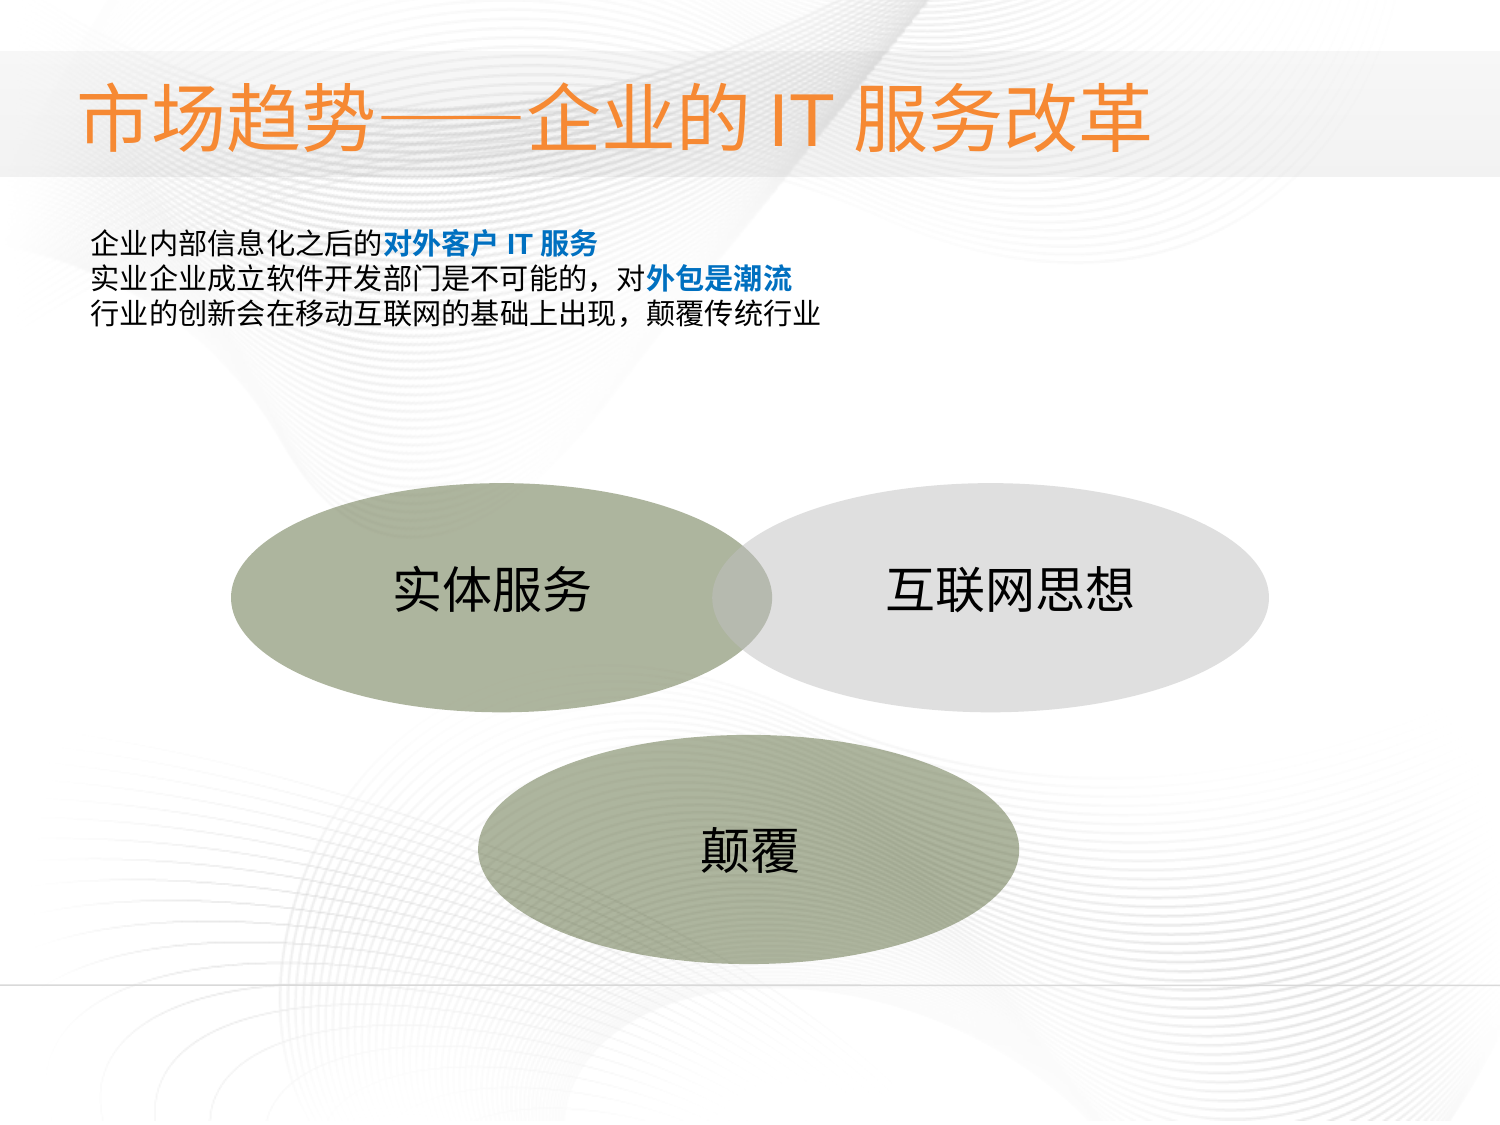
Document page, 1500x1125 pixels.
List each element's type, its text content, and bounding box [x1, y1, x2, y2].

title 市场趋势——企业的IT服务改革 [60, 61, 1422, 173]
text_box [712, 483, 1269, 713]
text_box 互联网思想 [870, 551, 1151, 627]
list 企业内部信息化之后的对外客户IT服务 实业企业成立软件开发部门是不可能的，对外包是潮流 行业的创新会在移动互联网的基础上出现，颠覆传统行业 [75, 217, 1426, 961]
text_box [478, 734, 1020, 965]
text_box [231, 483, 742, 713]
text_box 实体服务 [378, 551, 608, 627]
text_box 颠覆 [685, 811, 816, 887]
